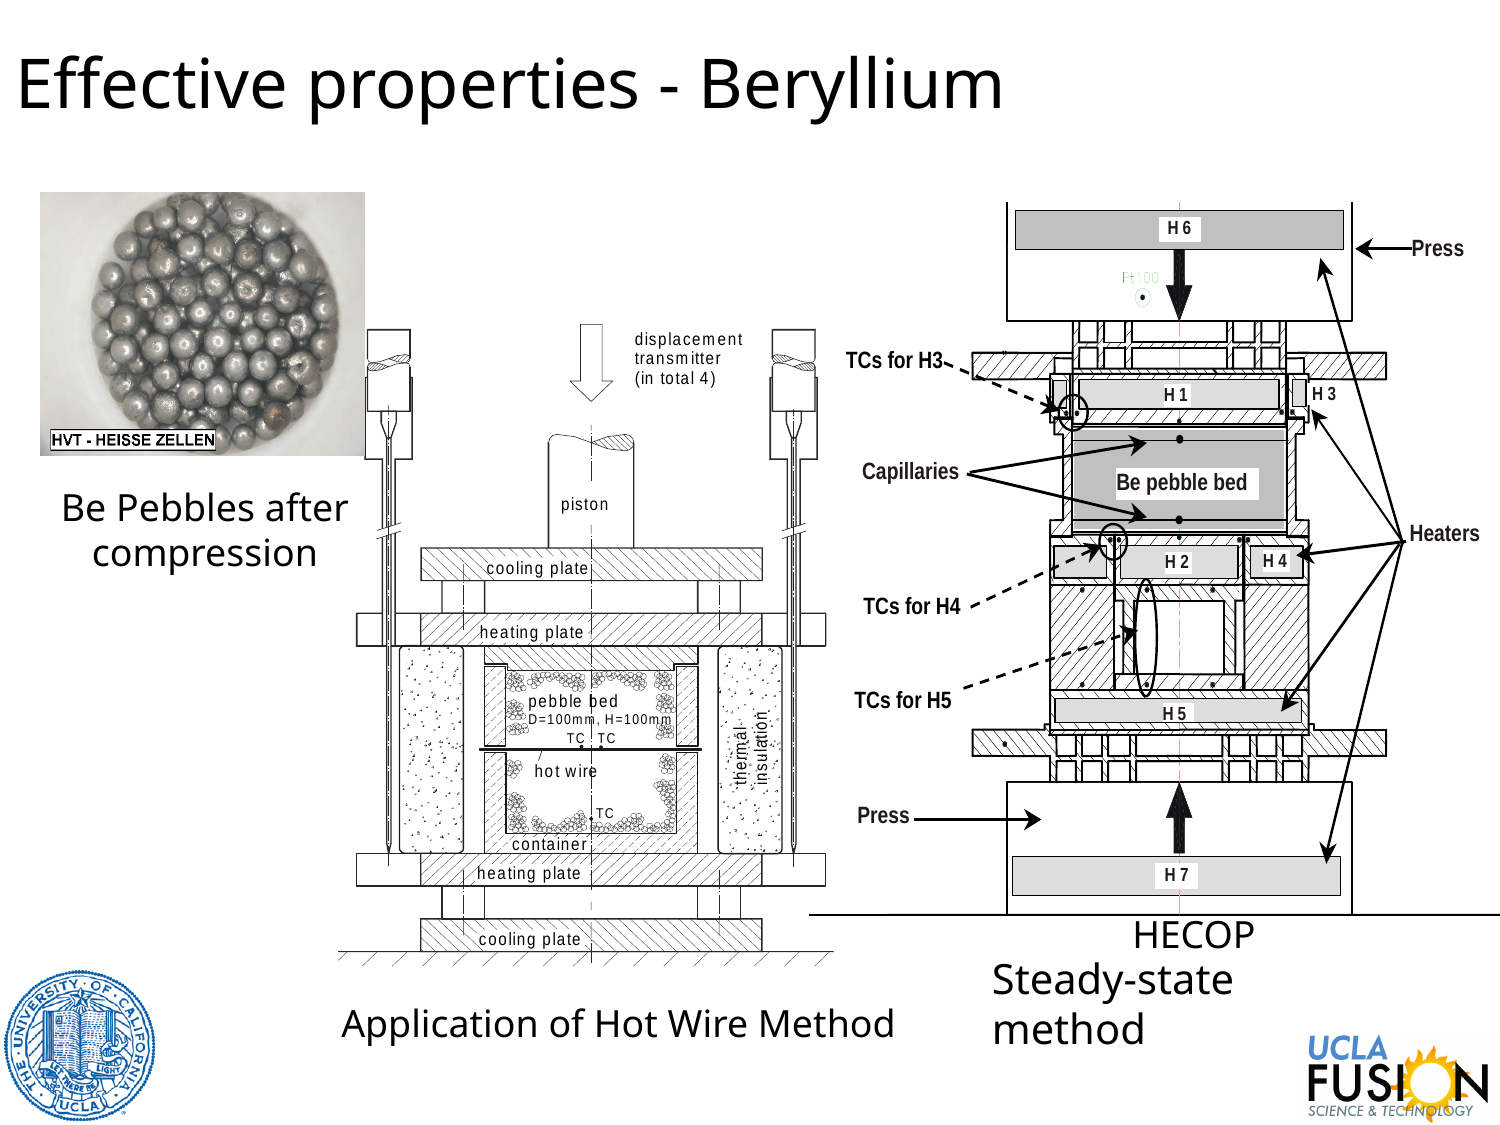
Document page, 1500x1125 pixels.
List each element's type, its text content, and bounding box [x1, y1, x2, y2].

text_box HECOP [1132, 917, 1256, 945]
title Effective properties - Beryllium [0, 0, 1500, 172]
picture [39, 191, 365, 456]
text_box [808, 201, 1500, 917]
text_box Application of Hot Wire Method [341, 1000, 897, 1046]
text_box Steady-state method [977, 945, 1403, 1061]
picture [1300, 1031, 1500, 1125]
picture [4, 970, 155, 1121]
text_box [337, 322, 834, 968]
text_box Be Pebbles after compression [57, 484, 337, 575]
